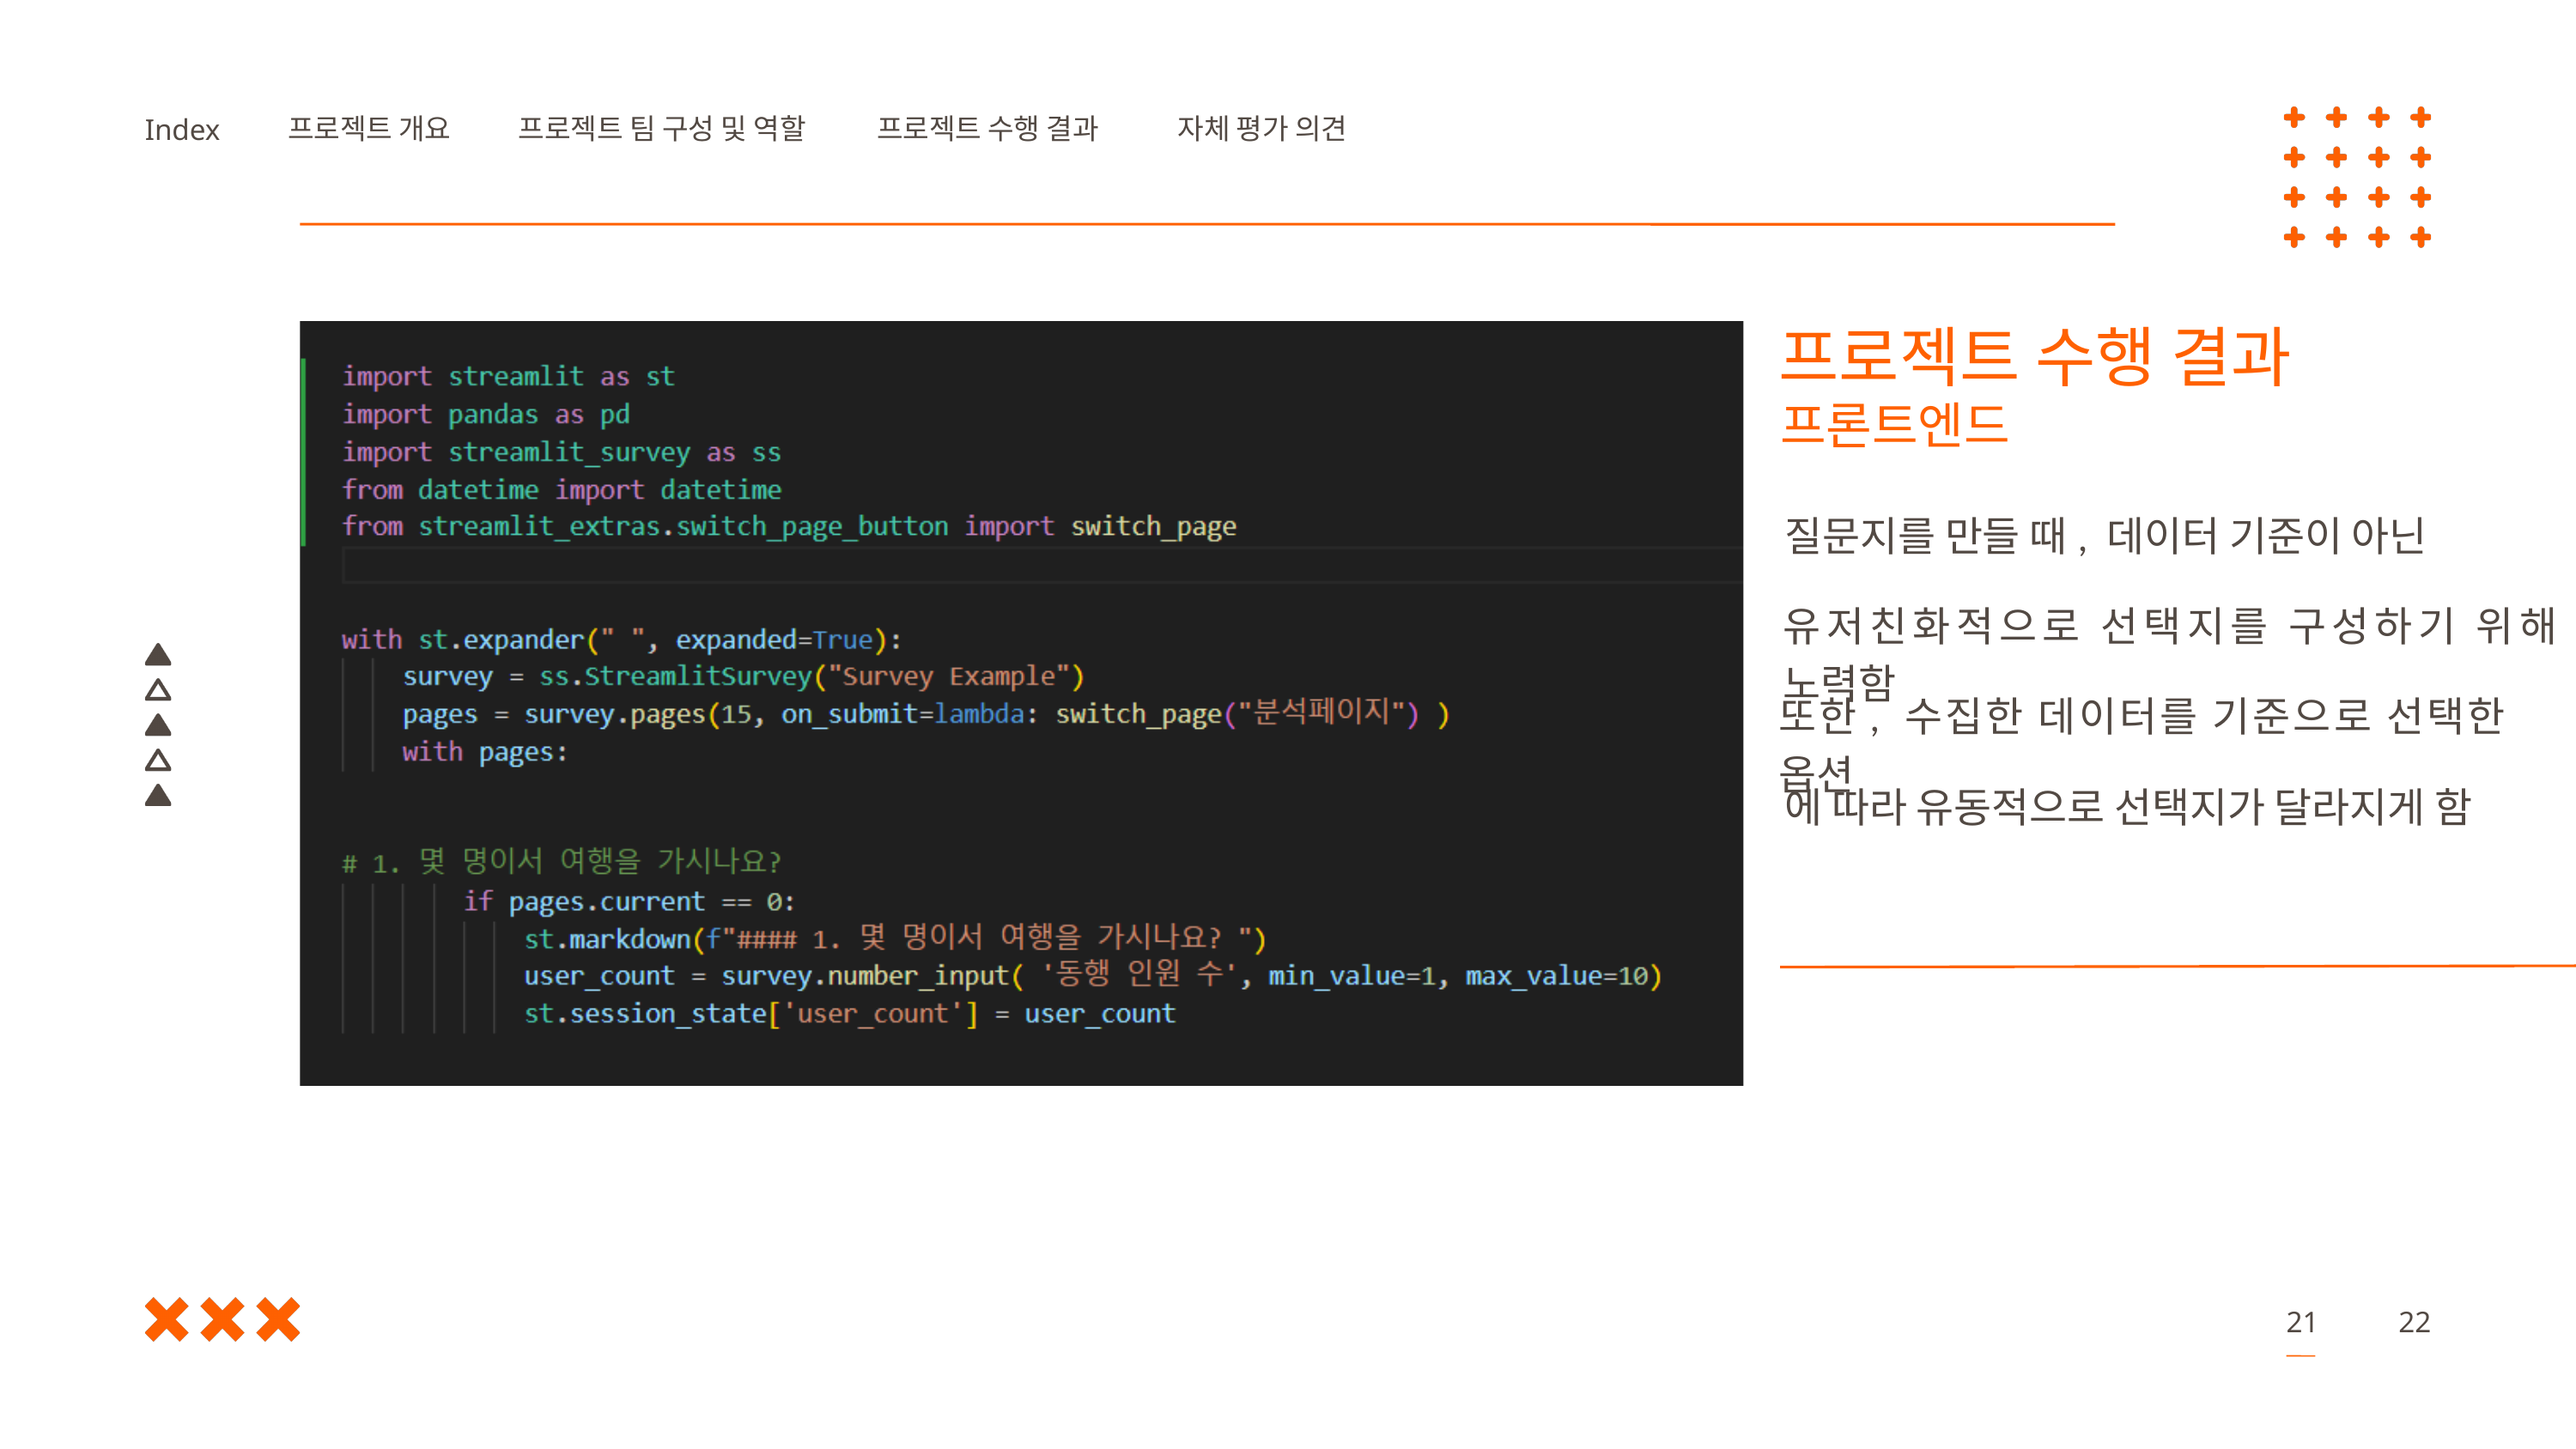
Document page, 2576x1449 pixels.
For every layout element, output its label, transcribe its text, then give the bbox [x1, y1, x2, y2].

text_box 21 [2233, 1298, 2319, 1339]
text_box 또한, 수집한 데이터를 기준으로 선택한 옵션 [1778, 682, 2506, 798]
text_box 프로젝트 수행 결과 [1778, 333, 2346, 396]
text_box 자체 평가 의견 [1177, 105, 1352, 145]
text_box [144, 1297, 301, 1342]
text_box [2367, 106, 2432, 252]
text_box 22 [2345, 1298, 2432, 1339]
text_box [300, 321, 1744, 1086]
text_box [144, 643, 172, 806]
text_box 프론트엔드 [1780, 407, 2348, 455]
text_box 프로젝트 개요 [288, 105, 453, 145]
text_box 프로젝트 팀 구성 및 역할 [518, 105, 811, 145]
text_box 질문지를 만들 때, 데이터 기준이 아닌 [1784, 501, 2576, 560]
text_box 프로젝트 수행 결과 [876, 105, 1113, 145]
text_box 에 따라 유동적으로 선택지가 달라지게 함 [1784, 773, 2512, 831]
text_box Index [144, 106, 223, 147]
text_box [2283, 106, 2348, 252]
text_box 유저친화적으로 선택지를 구성하기 위해 노력함 [1783, 592, 2559, 707]
